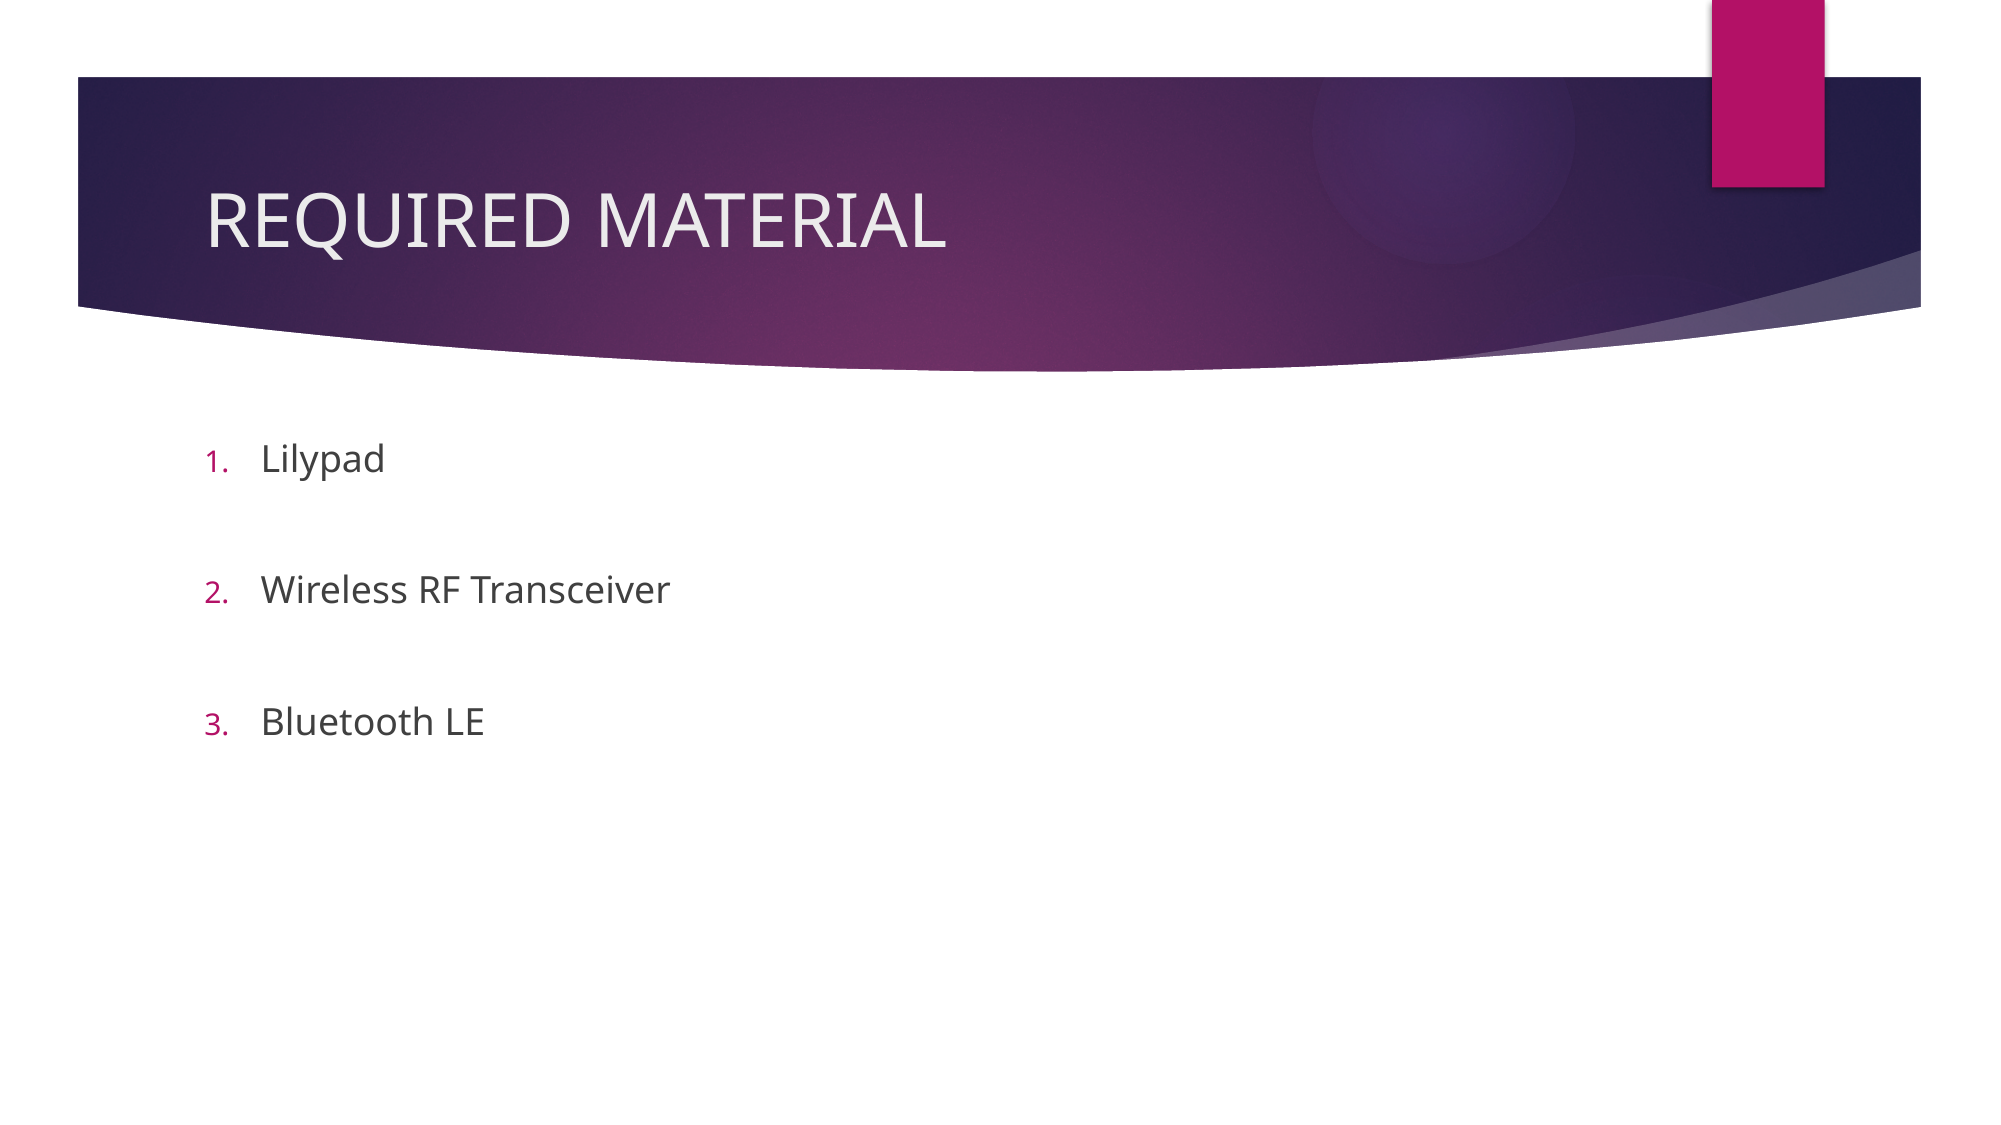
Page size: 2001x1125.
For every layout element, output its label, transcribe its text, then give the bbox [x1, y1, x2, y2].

title REQUIRED MATERIAL [189, 159, 1627, 276]
list Lilypad Wireless RF Transceiver Bluetooth LE [189, 427, 1638, 988]
